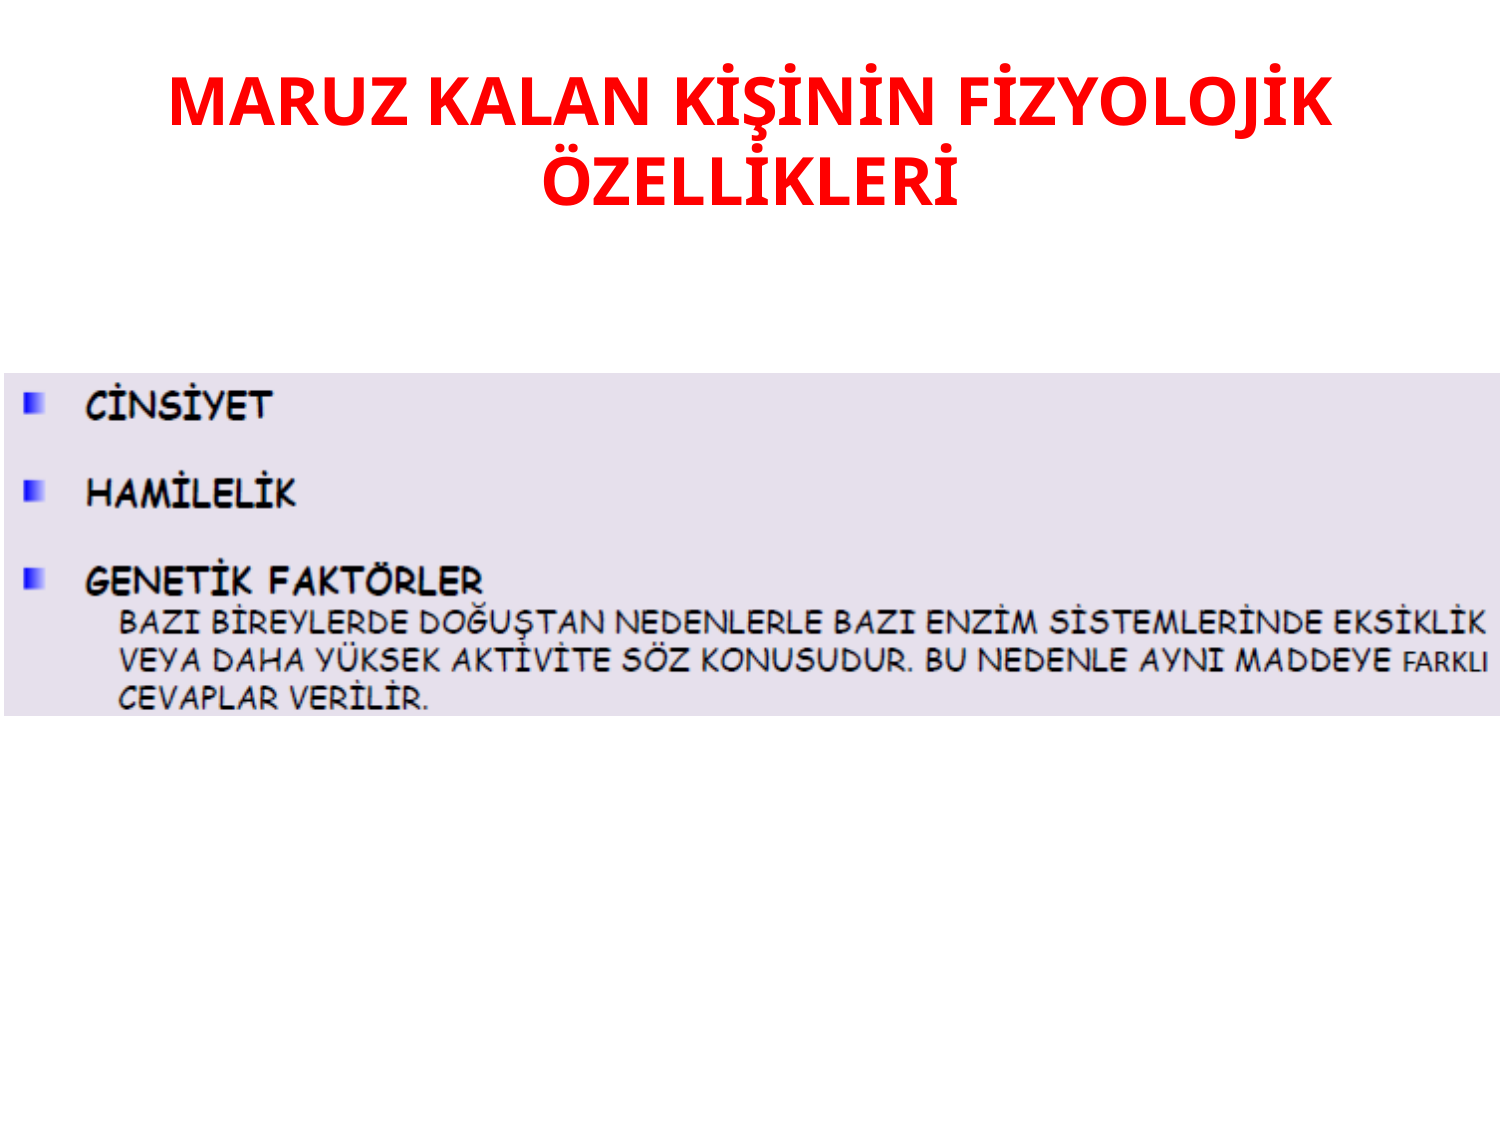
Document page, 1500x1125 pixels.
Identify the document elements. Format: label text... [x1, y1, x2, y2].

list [4, 373, 1500, 717]
title MARUZ KALAN KİŞİNİN FİZYOLOJİK ÖZELLİKLERİ [75, 45, 1425, 233]
